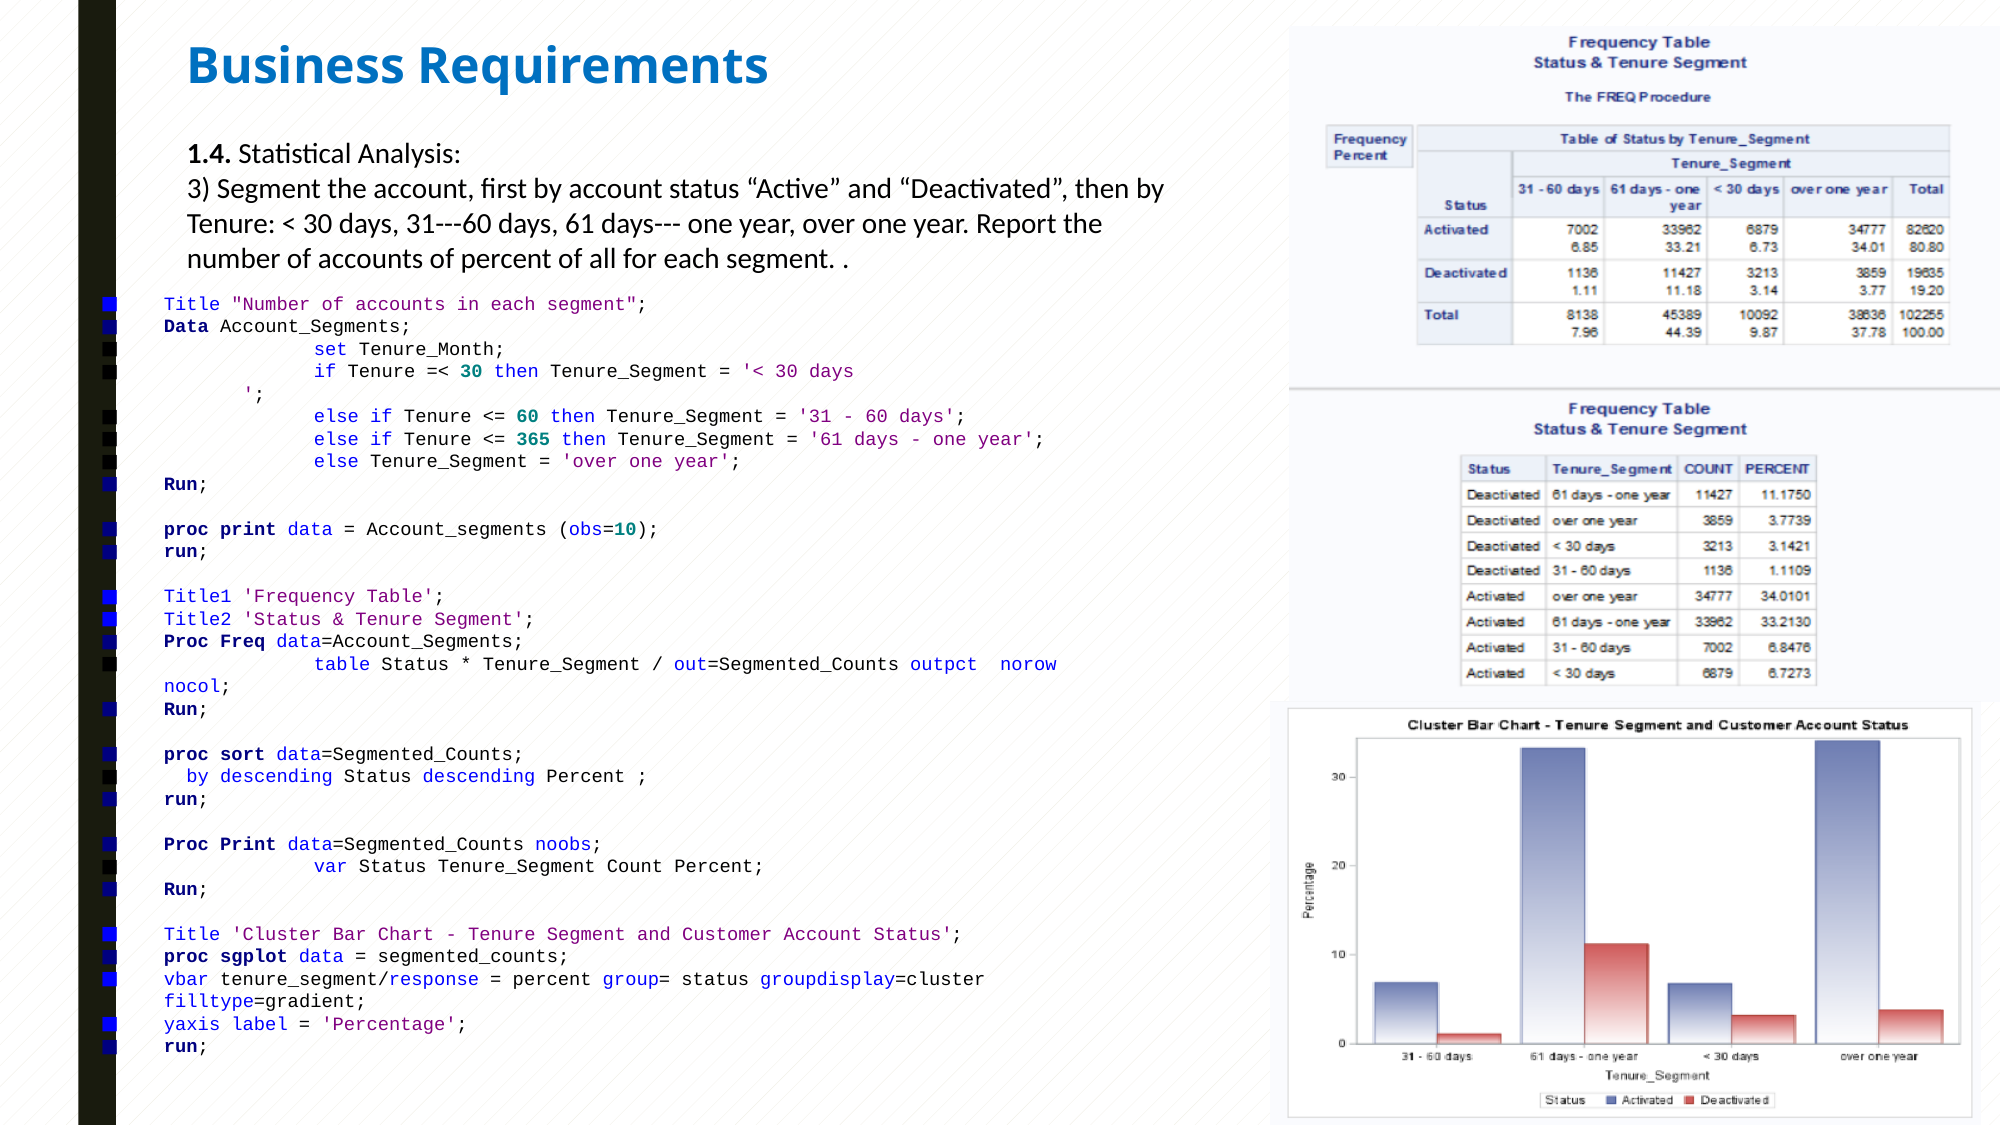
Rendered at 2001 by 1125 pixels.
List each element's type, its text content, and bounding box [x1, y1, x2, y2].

picture [1270, 26, 2000, 1125]
text_box 1.4. Statistical Analysis: 3) Segment the account, first by account status “Active” and “Deactivated”, then by Tenure: < 30 days, 31---60 days, 61 days--- one year, over one year. Report the number of accounts of percent of all for each segment. . [172, 127, 1289, 282]
list Title "Number of accounts in each segment"; Data Account_Segments; set Tenure_Month; if Tenure =< 30 then Tenure_Segment = '< 30 days '; else if Tenure <= 60 then Tenure_Segment = '31 - 60 days'; else if Tenure <= 365 then Tenure_Segment = '61 days - one year'; else Tenure_Segment = 'over one year'; Run; proc print data = Account_segments (obs=10); run; Title1 'Frequency Table'; Title2 'Status & Tenure Segment'; Proc Freq data=Account_Segments; table Status * Tenure_Segment / out=Segmented_Counts outpct norow nocol; Run; proc sort data=Segmented_Counts; by descending Status descending Percent ; run; Proc Print data=Segmented_Counts noobs; var Status Tenure_Segment Count Percent; Run; Title 'Cluster Bar Chart - Tenure Segment and Customer Account Status'; proc sgplot data = segmented_counts; vbar tenure_segment/response = percent group= status groupdisplay=cluster filltype=gradient; yaxis label = 'Percentage'; run; [85, 283, 1098, 1074]
text_box Business Requirements [172, 26, 1289, 102]
